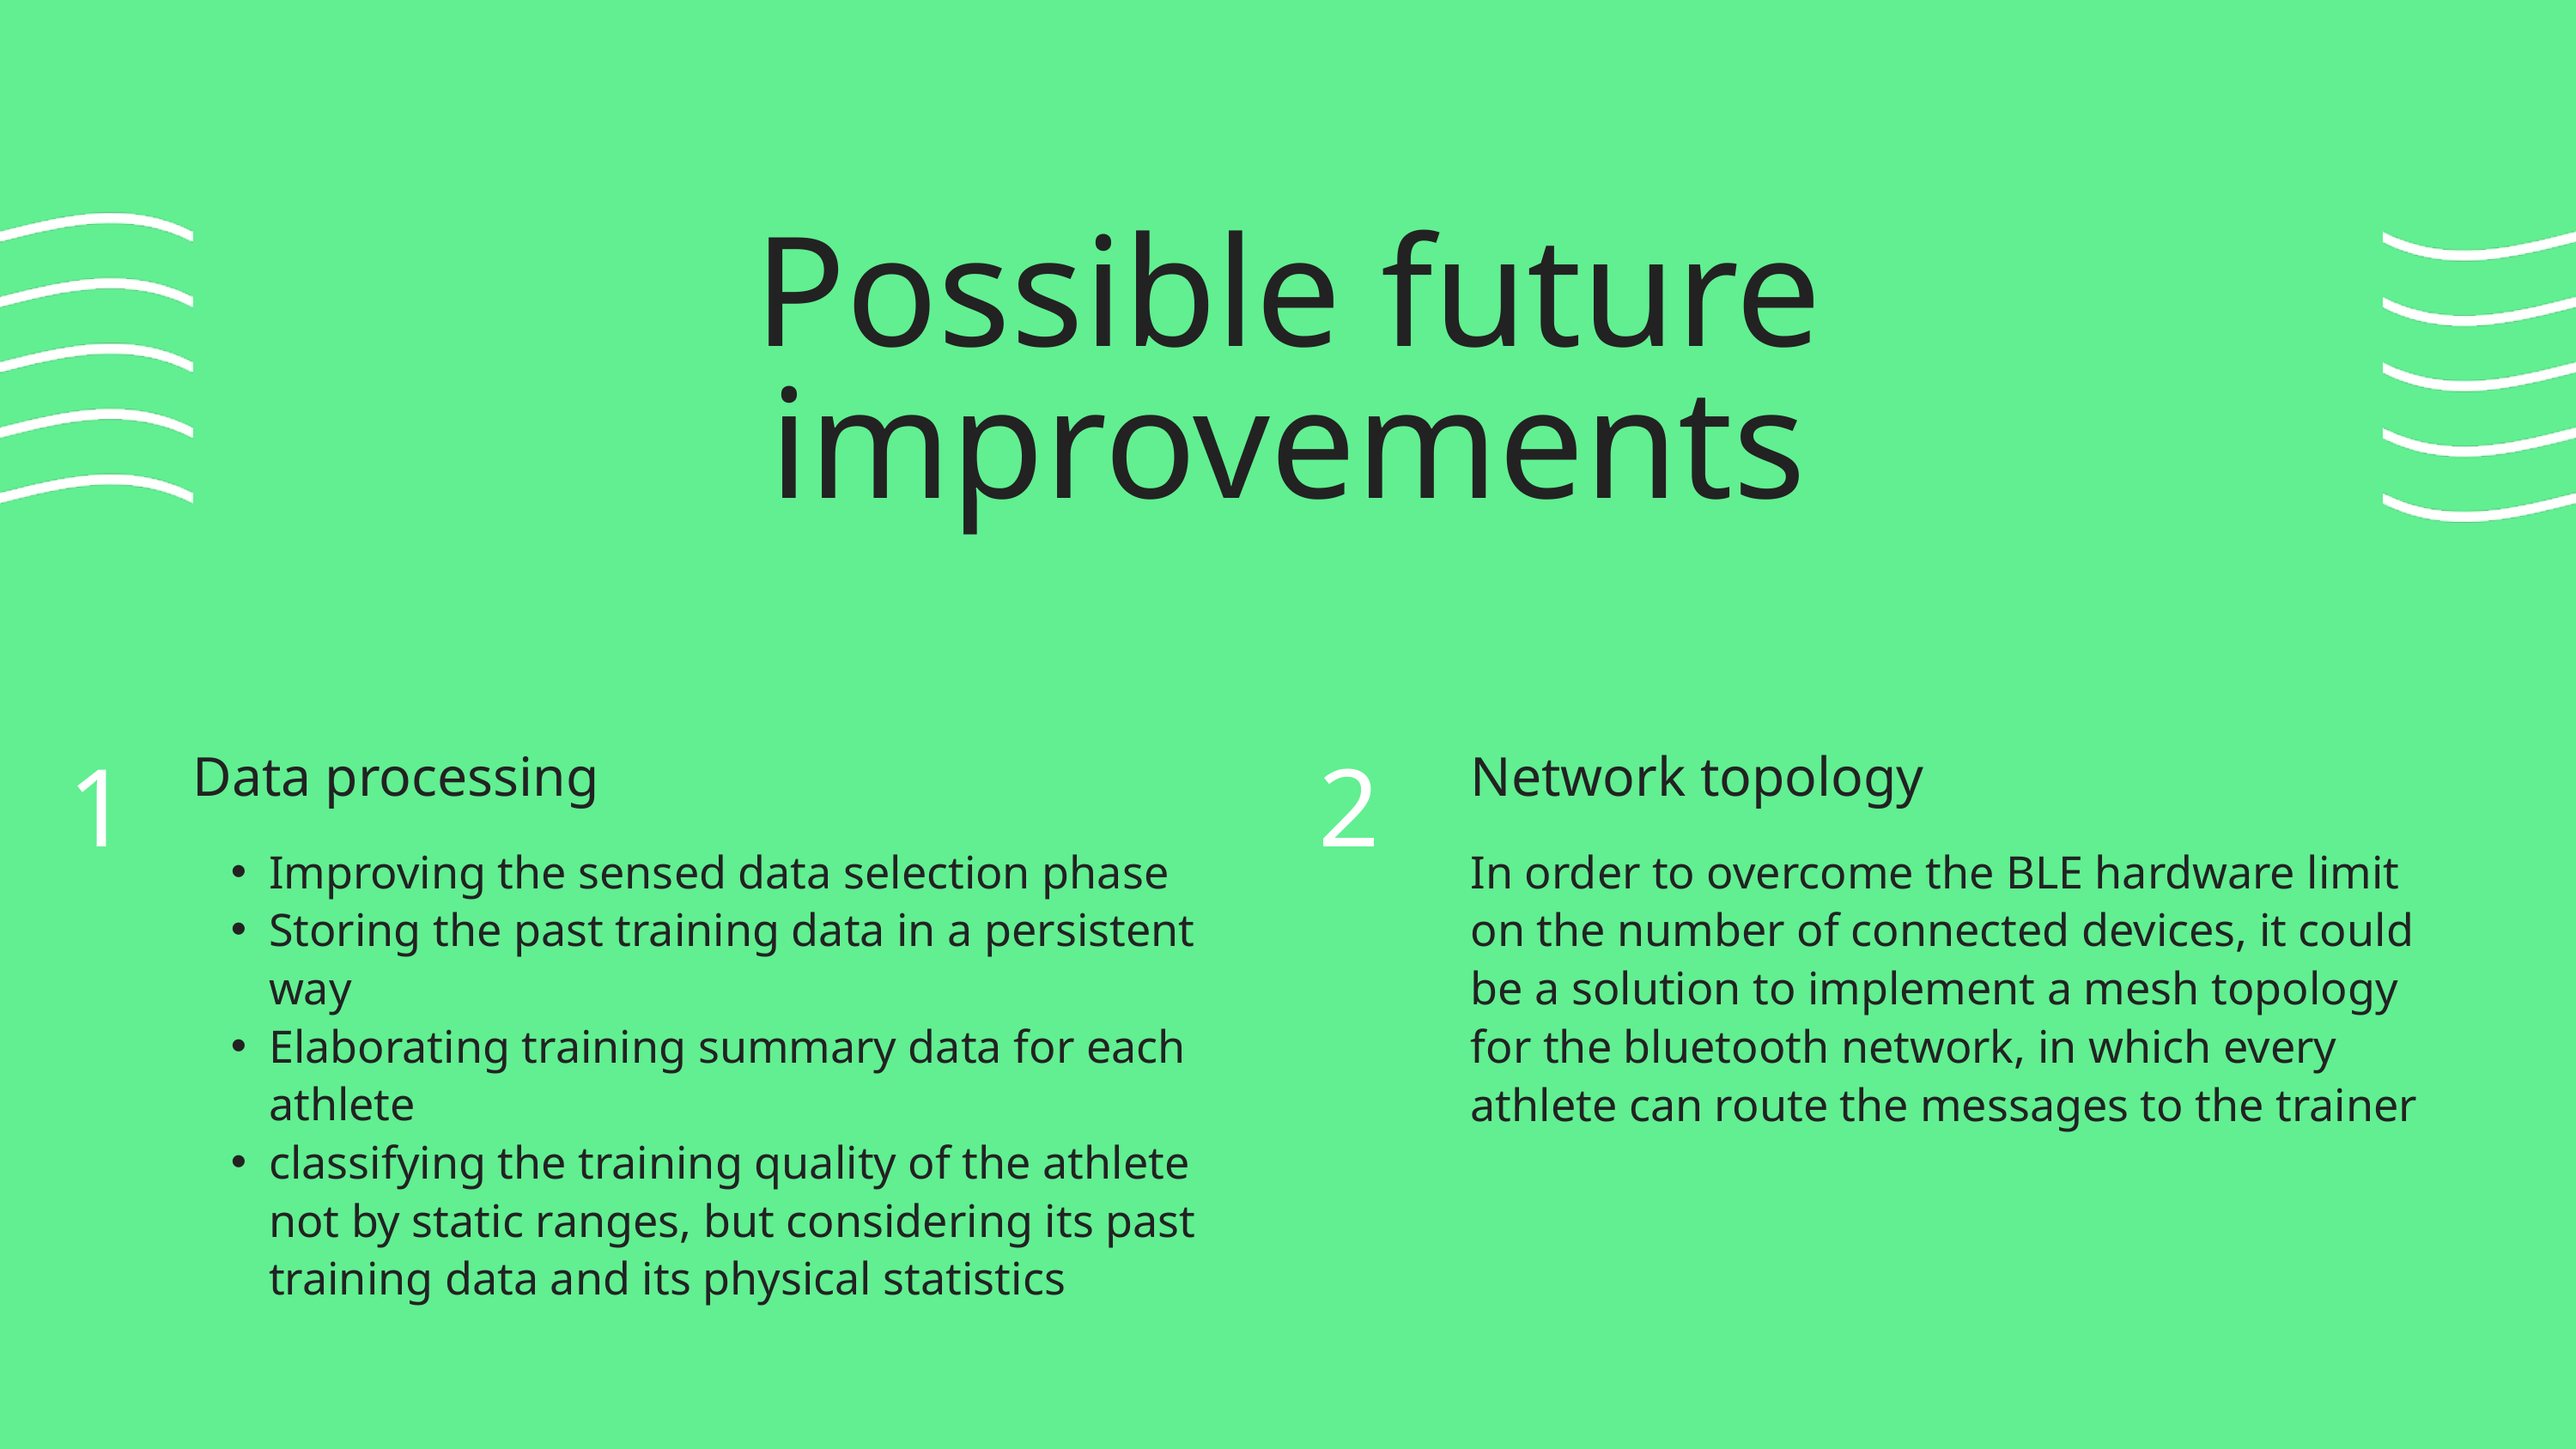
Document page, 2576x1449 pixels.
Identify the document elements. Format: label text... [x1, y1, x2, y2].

picture [0, 209, 193, 531]
picture [2383, 209, 2576, 531]
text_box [1470, 746, 2432, 1125]
text_box 2 [1317, 761, 1466, 869]
text_box 1 [68, 761, 188, 869]
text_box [192, 745, 1242, 1242]
text_box Possible future improvements [342, 224, 2234, 529]
